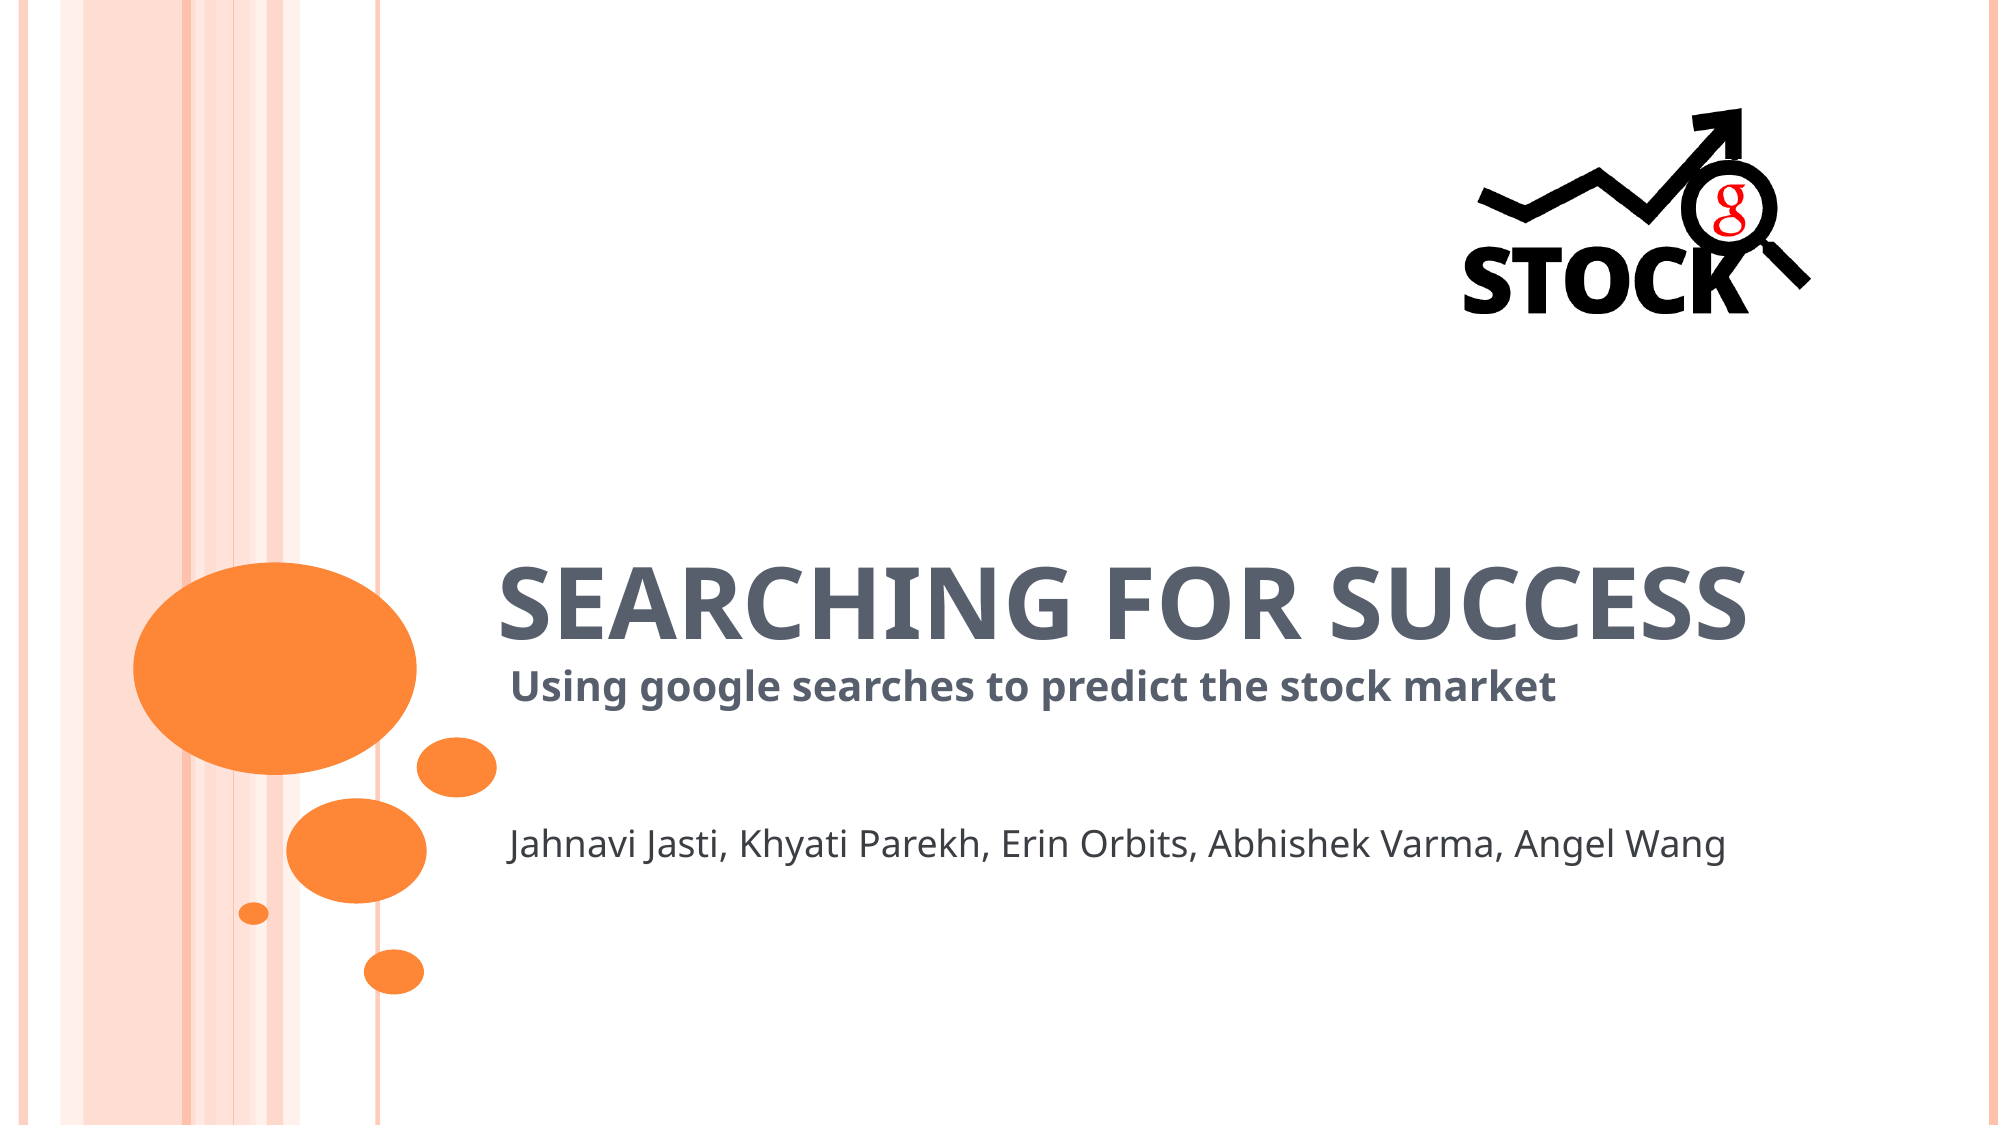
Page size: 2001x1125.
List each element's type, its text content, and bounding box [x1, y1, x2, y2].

picture [1432, 92, 1840, 329]
text_box Jahnavi Jasti, Khyati Parekh, Erin Orbits, Abhishek Varma, Angel Wang [501, 812, 1803, 873]
subtitle Using google searches to predict the stock market [501, 651, 1853, 878]
title Searching for Success [489, 355, 1841, 668]
